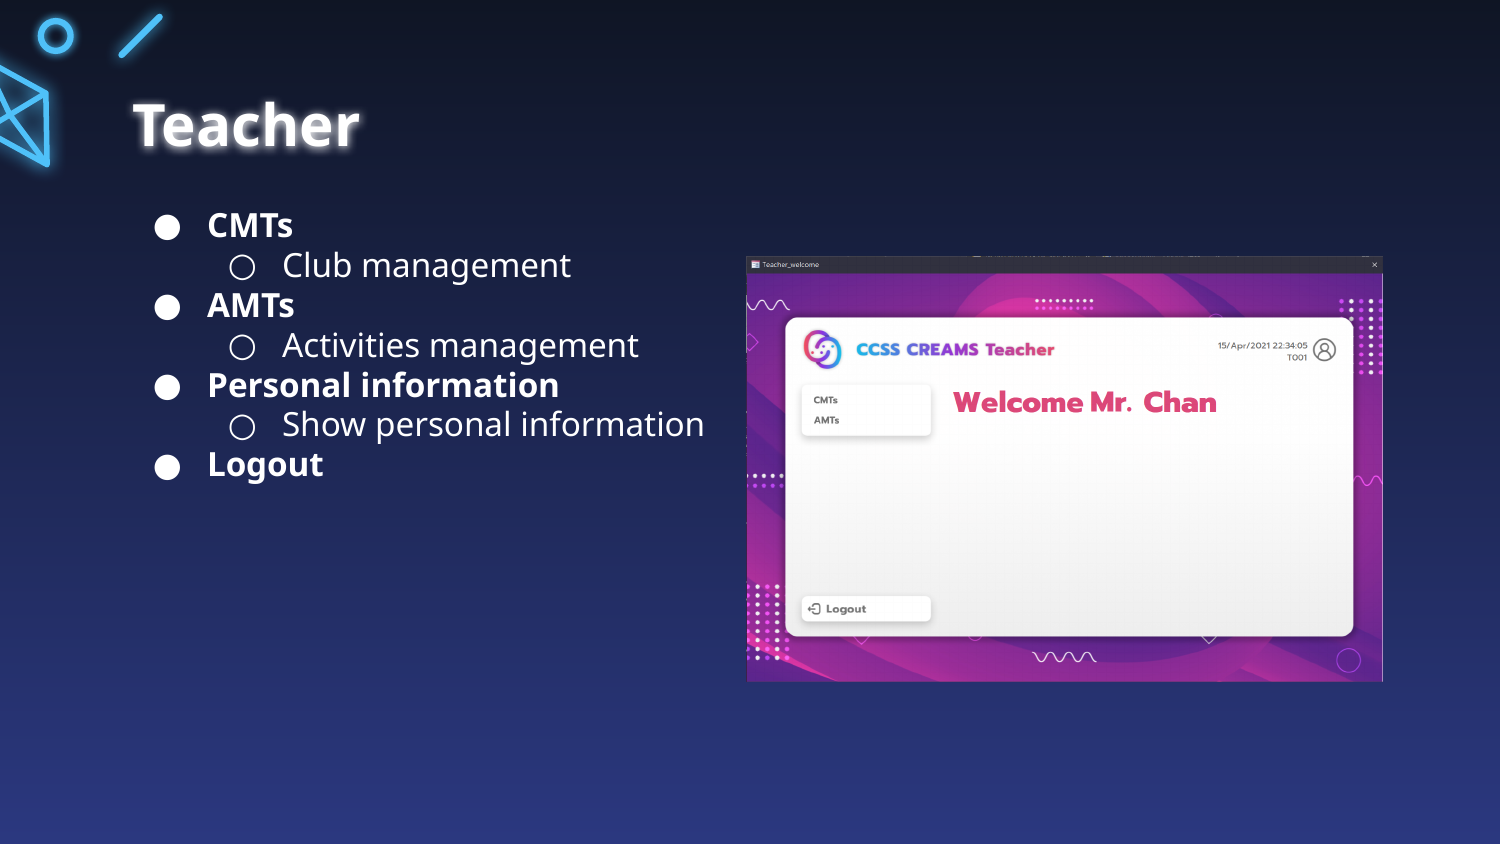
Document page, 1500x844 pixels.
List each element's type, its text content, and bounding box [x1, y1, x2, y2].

title Teacher [116, 72, 1383, 167]
picture [745, 256, 1384, 682]
list CMTs Club management AMTs Activities management Personal information Show personal information Logout [116, 189, 1383, 750]
